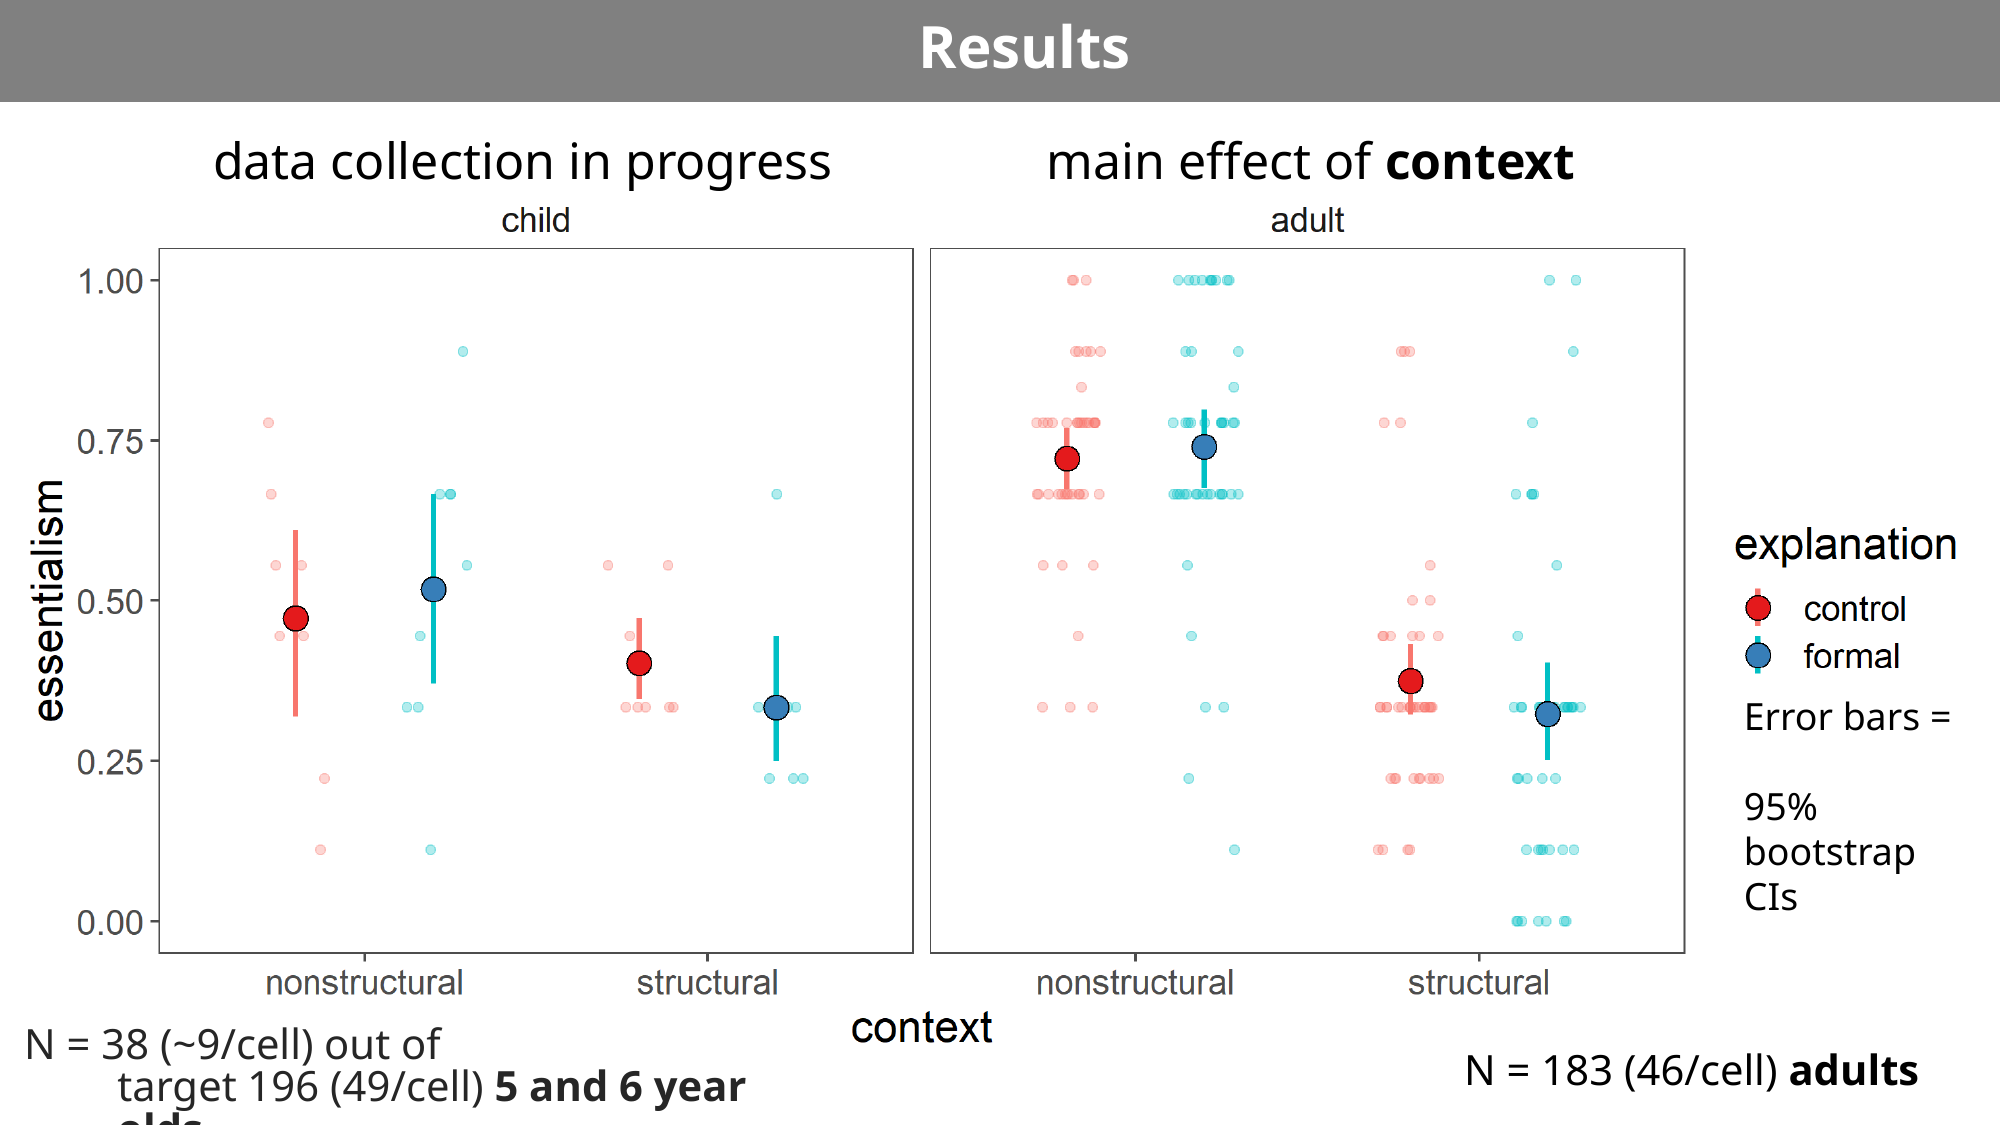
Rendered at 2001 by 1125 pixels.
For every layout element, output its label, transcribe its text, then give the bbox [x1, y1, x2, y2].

text_box main effect of context [1032, 121, 1591, 173]
picture [13, 173, 1992, 1064]
list N = 38 (~9/cell) out of target 196 (49/cell) 5 and 6 year olds [9, 1017, 850, 1120]
text_box N = 183 (46/cell) adults [1449, 1036, 2000, 1102]
text_box Results [0, 0, 2000, 102]
text_box data collection in progress [198, 121, 848, 173]
